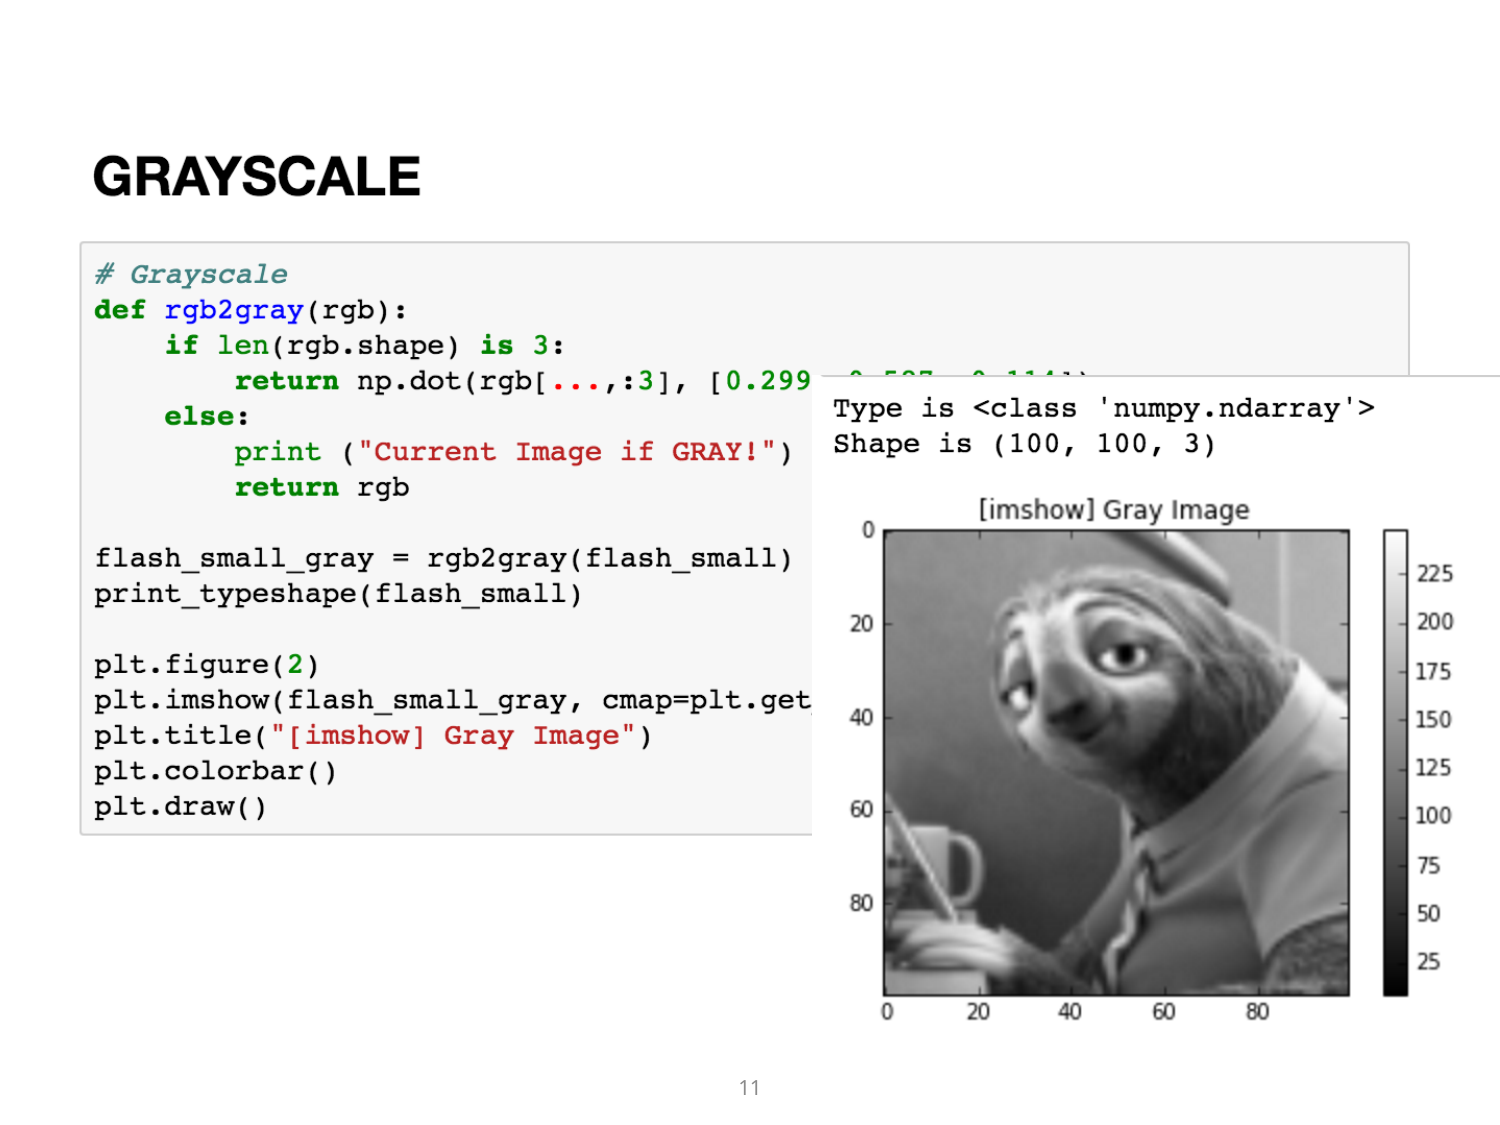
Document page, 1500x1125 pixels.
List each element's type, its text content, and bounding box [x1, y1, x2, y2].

slide_number 11 [575, 1058, 925, 1119]
picture [812, 375, 1500, 1055]
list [67, 136, 1433, 844]
